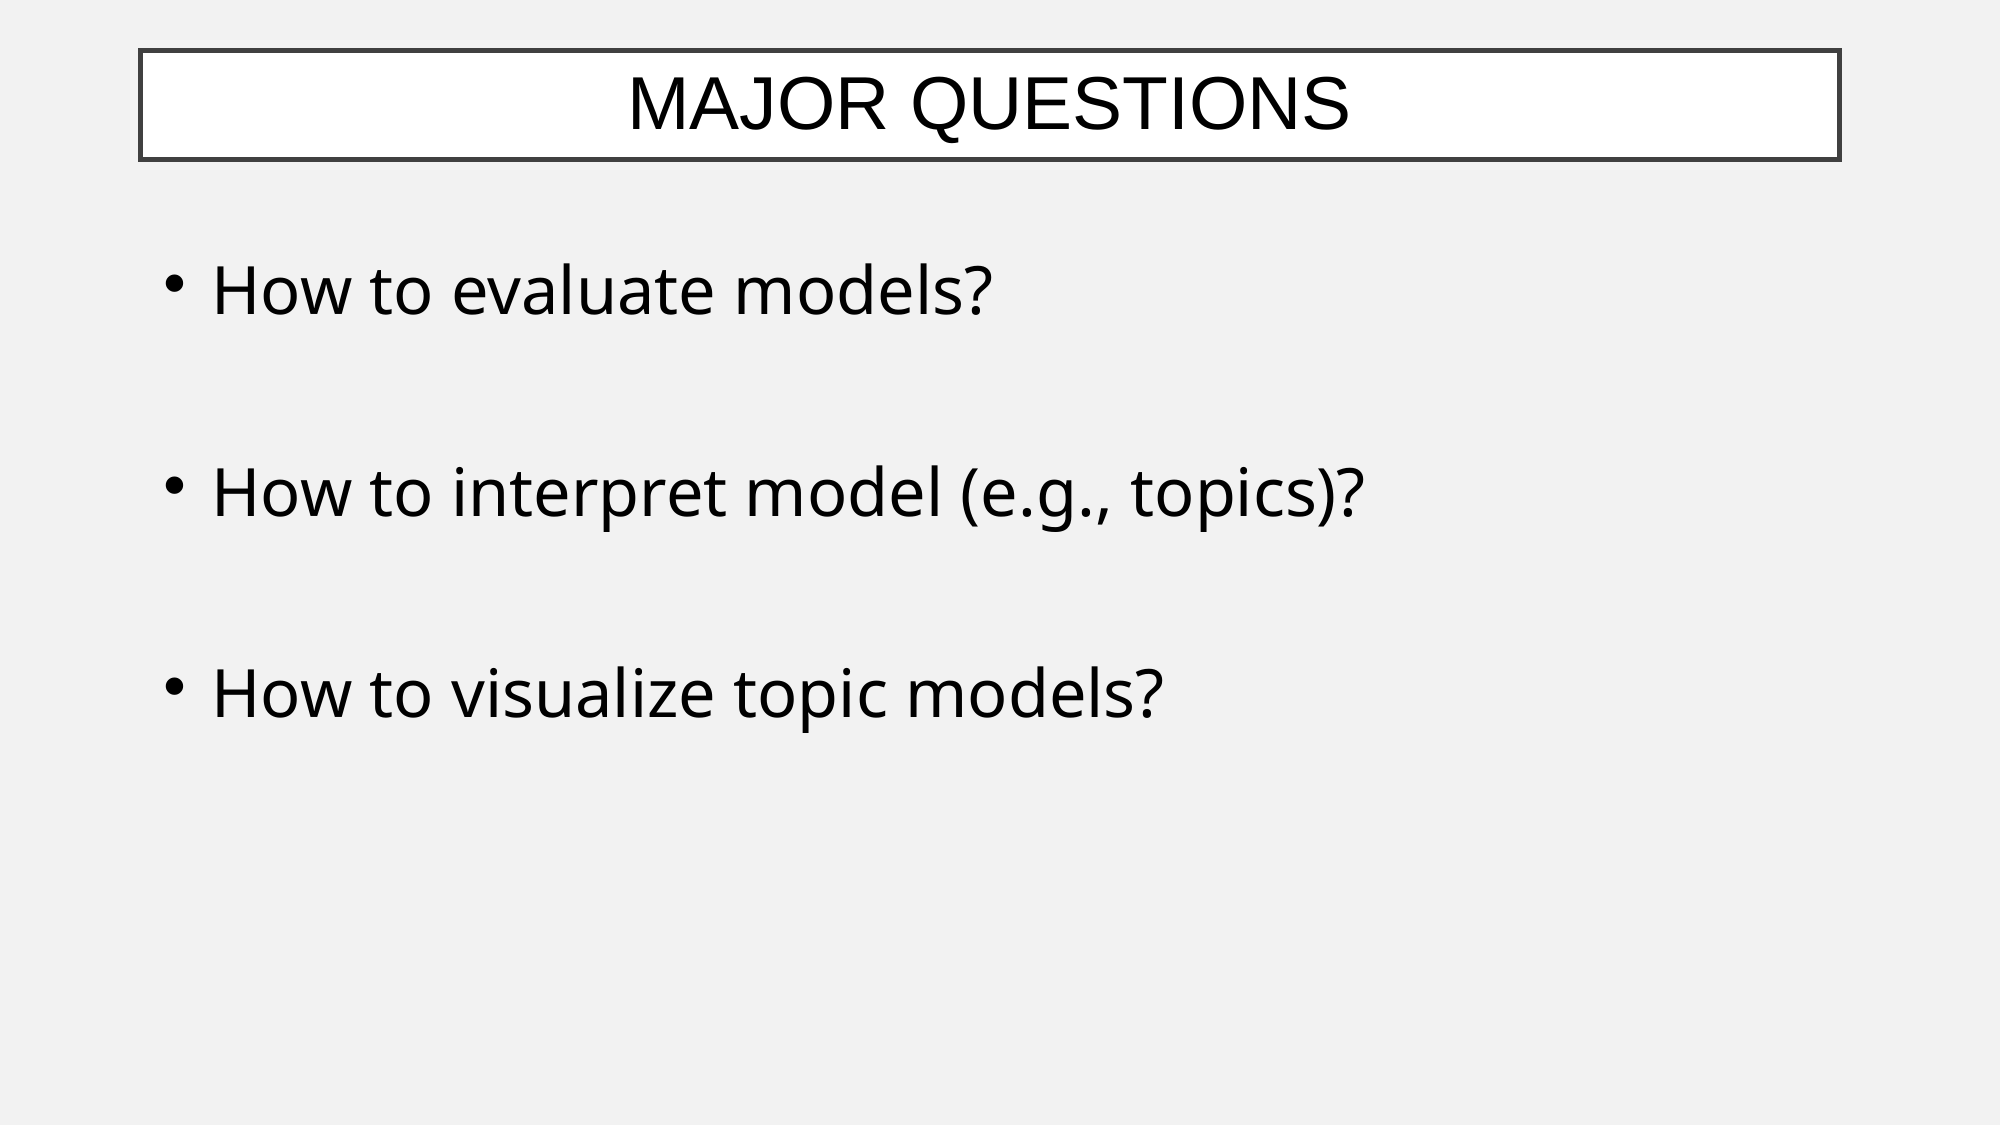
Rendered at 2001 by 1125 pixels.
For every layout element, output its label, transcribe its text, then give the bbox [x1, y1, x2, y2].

list How to evaluate models? How to interpret model (e.g., topics)? How to visualize topic models? [132, 240, 1848, 960]
title Major questions [138, 48, 1842, 162]
